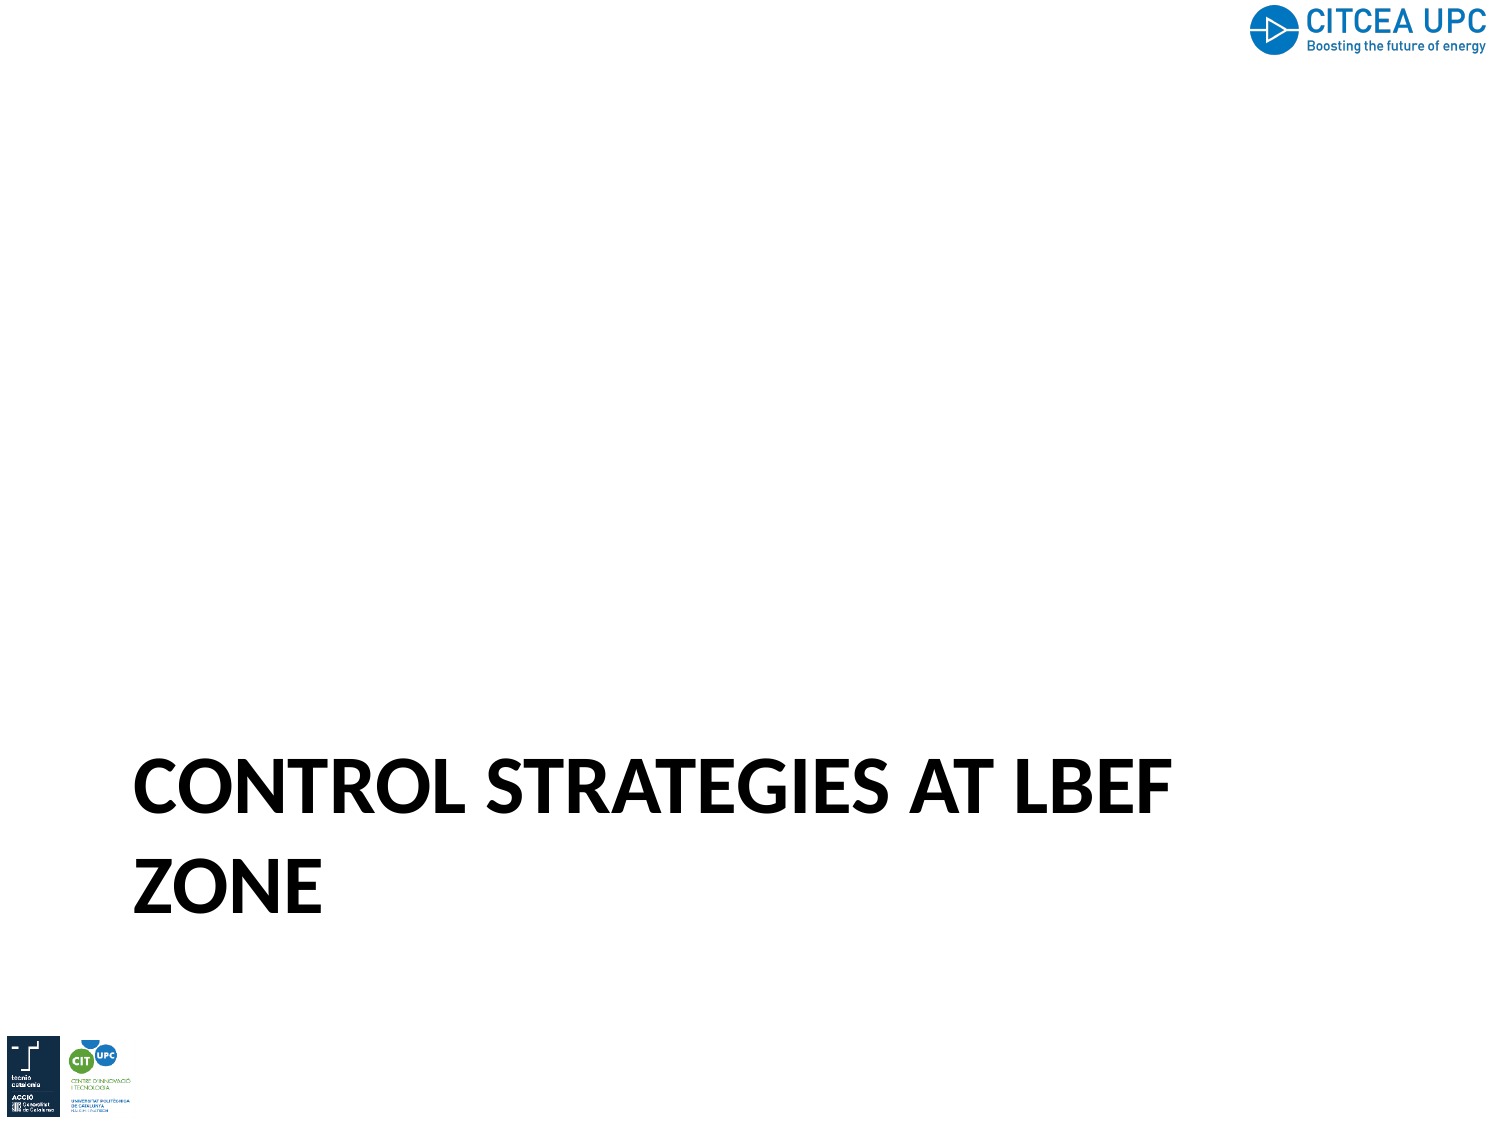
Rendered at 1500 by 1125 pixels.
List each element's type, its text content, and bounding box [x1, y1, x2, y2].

picture [5, 1034, 61, 1118]
picture [64, 1039, 136, 1118]
title Control Strategies at LBEF zone [118, 722, 1394, 947]
picture [1250, 5, 1497, 60]
